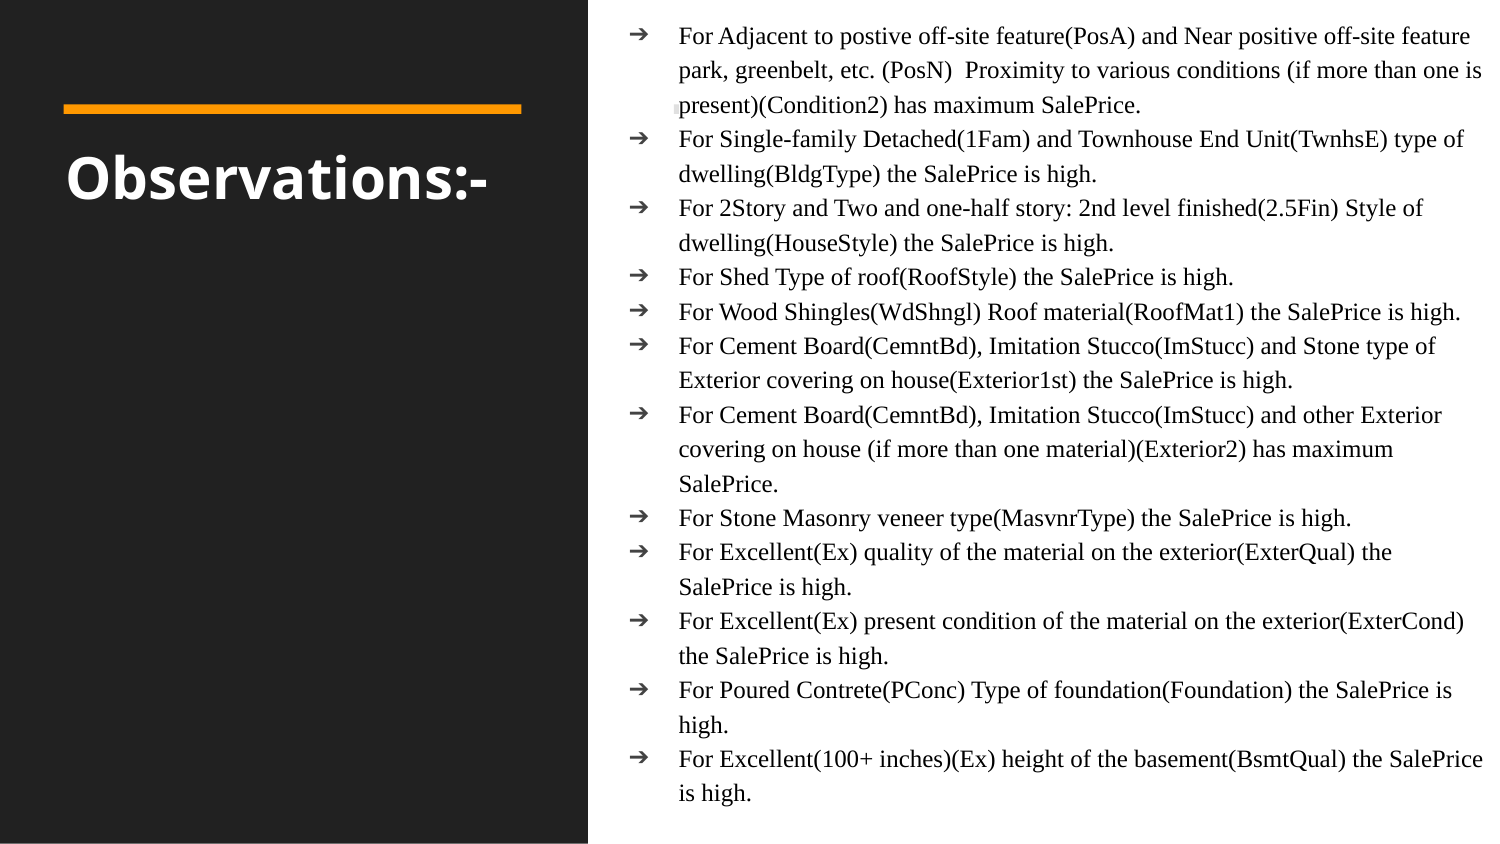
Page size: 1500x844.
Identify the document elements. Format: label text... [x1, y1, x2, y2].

list For Adjacent to postive off-site feature(PosA) and Near positive off-site feature park, greenbelt, etc. (PosN) Proximity to various conditions (if more than one is present)(Condition2) has maximum SalePrice. For Single-family Detached(1Fam) and Townhouse End Unit(TwnhsE) type of dwelling(BldgType) the SalePrice is high. For 2Story and Two and one-half story: 2nd level finished(2.5Fin) Style of dwelling(HouseStyle) the SalePrice is high. For Shed Type of roof(RoofStyle) the SalePrice is high. For Wood Shingles(WdShngl) Roof material(RoofMat1) the SalePrice is high. For Cement Board(CemntBd), Imitation Stucco(ImStucc) and Stone type of Exterior covering on house(Exterior1st) the SalePrice is high. For Cement Board(CemntBd), Imitation Stucco(ImStucc) and other Exterior covering on house (if more than one material)(Exterior2) has maximum SalePrice. For Stone Masonry veneer type(MasvnrType) the SalePrice is high. For Excellent(Ex) quality of the material on the exterior(ExterQual) the SalePrice is high. For Excellent(Ex) present condition of the material on the exterior(ExterCond) the SalePrice is high. For Poured Contrete(PConc) Type of foundation(Foundation) the SalePrice is high. For Excellent(100+ inches)(Ex) height of the basement(BsmtQual) the SalePrice is high. [588, 0, 1500, 844]
title Observations:- [50, 126, 521, 743]
